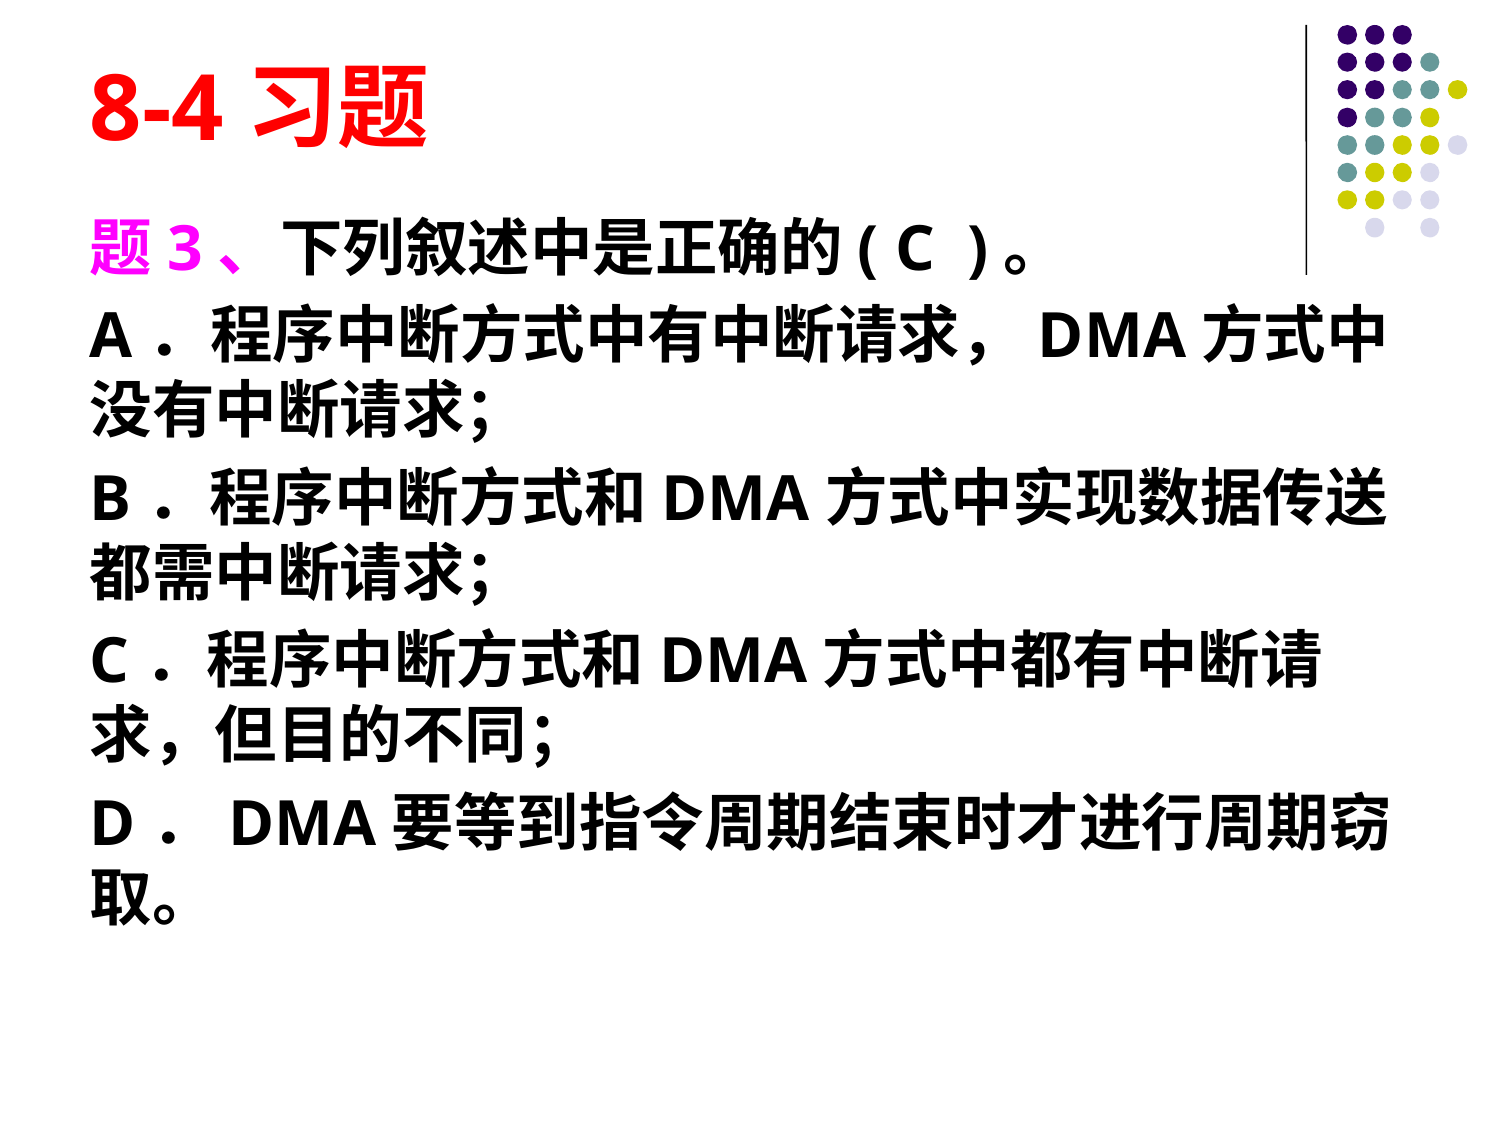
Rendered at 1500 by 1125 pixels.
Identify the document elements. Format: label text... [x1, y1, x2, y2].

title 8-4习题 [74, 19, 1313, 167]
list 题3、下列叙述中是正确的( C )。 A．程序中断方式中有中断请求，DMA方式中没有中断请求； B．程序中断方式和DMA方式中实现数据传送都需中断请求； C．程序中断方式和DMA方式中都有中断请求，但目的不同； D．DMA要等到指令周期结束时才进行周期窃取。 [74, 200, 1426, 925]
